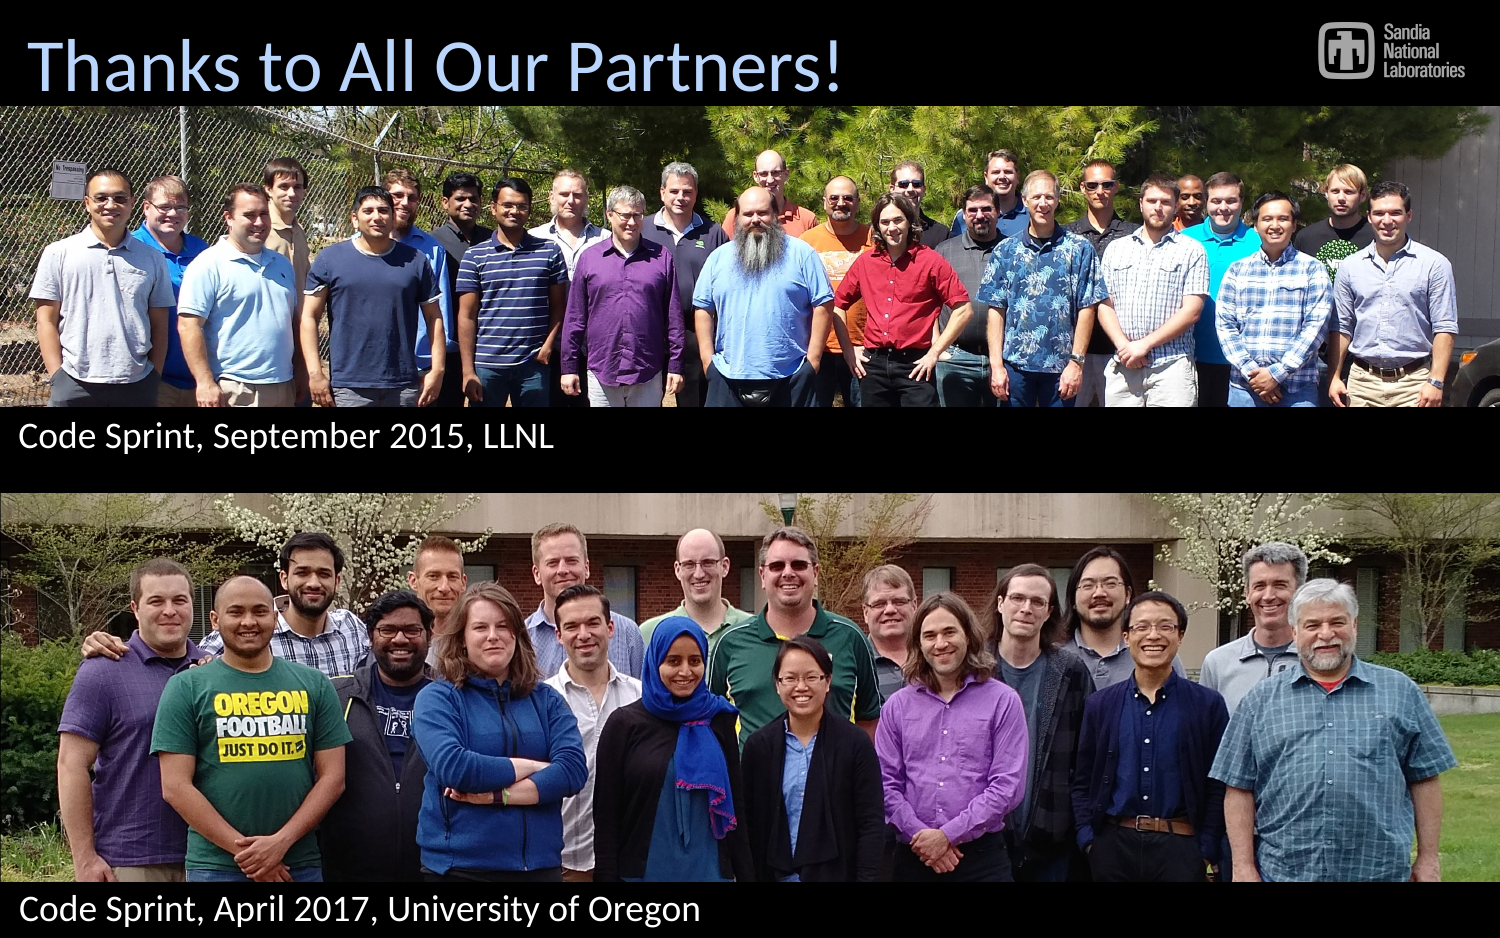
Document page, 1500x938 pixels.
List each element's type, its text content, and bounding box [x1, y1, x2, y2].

picture [0, 105, 1500, 407]
picture [1338, 21, 1467, 80]
text_box Code Sprint, April 2017, University of Oregon [4, 890, 717, 937]
text_box Code Sprint, September 2015, LLNL [3, 415, 570, 464]
picture [0, 493, 1500, 882]
title Thanks to All Our Partners! [12, 0, 1338, 104]
